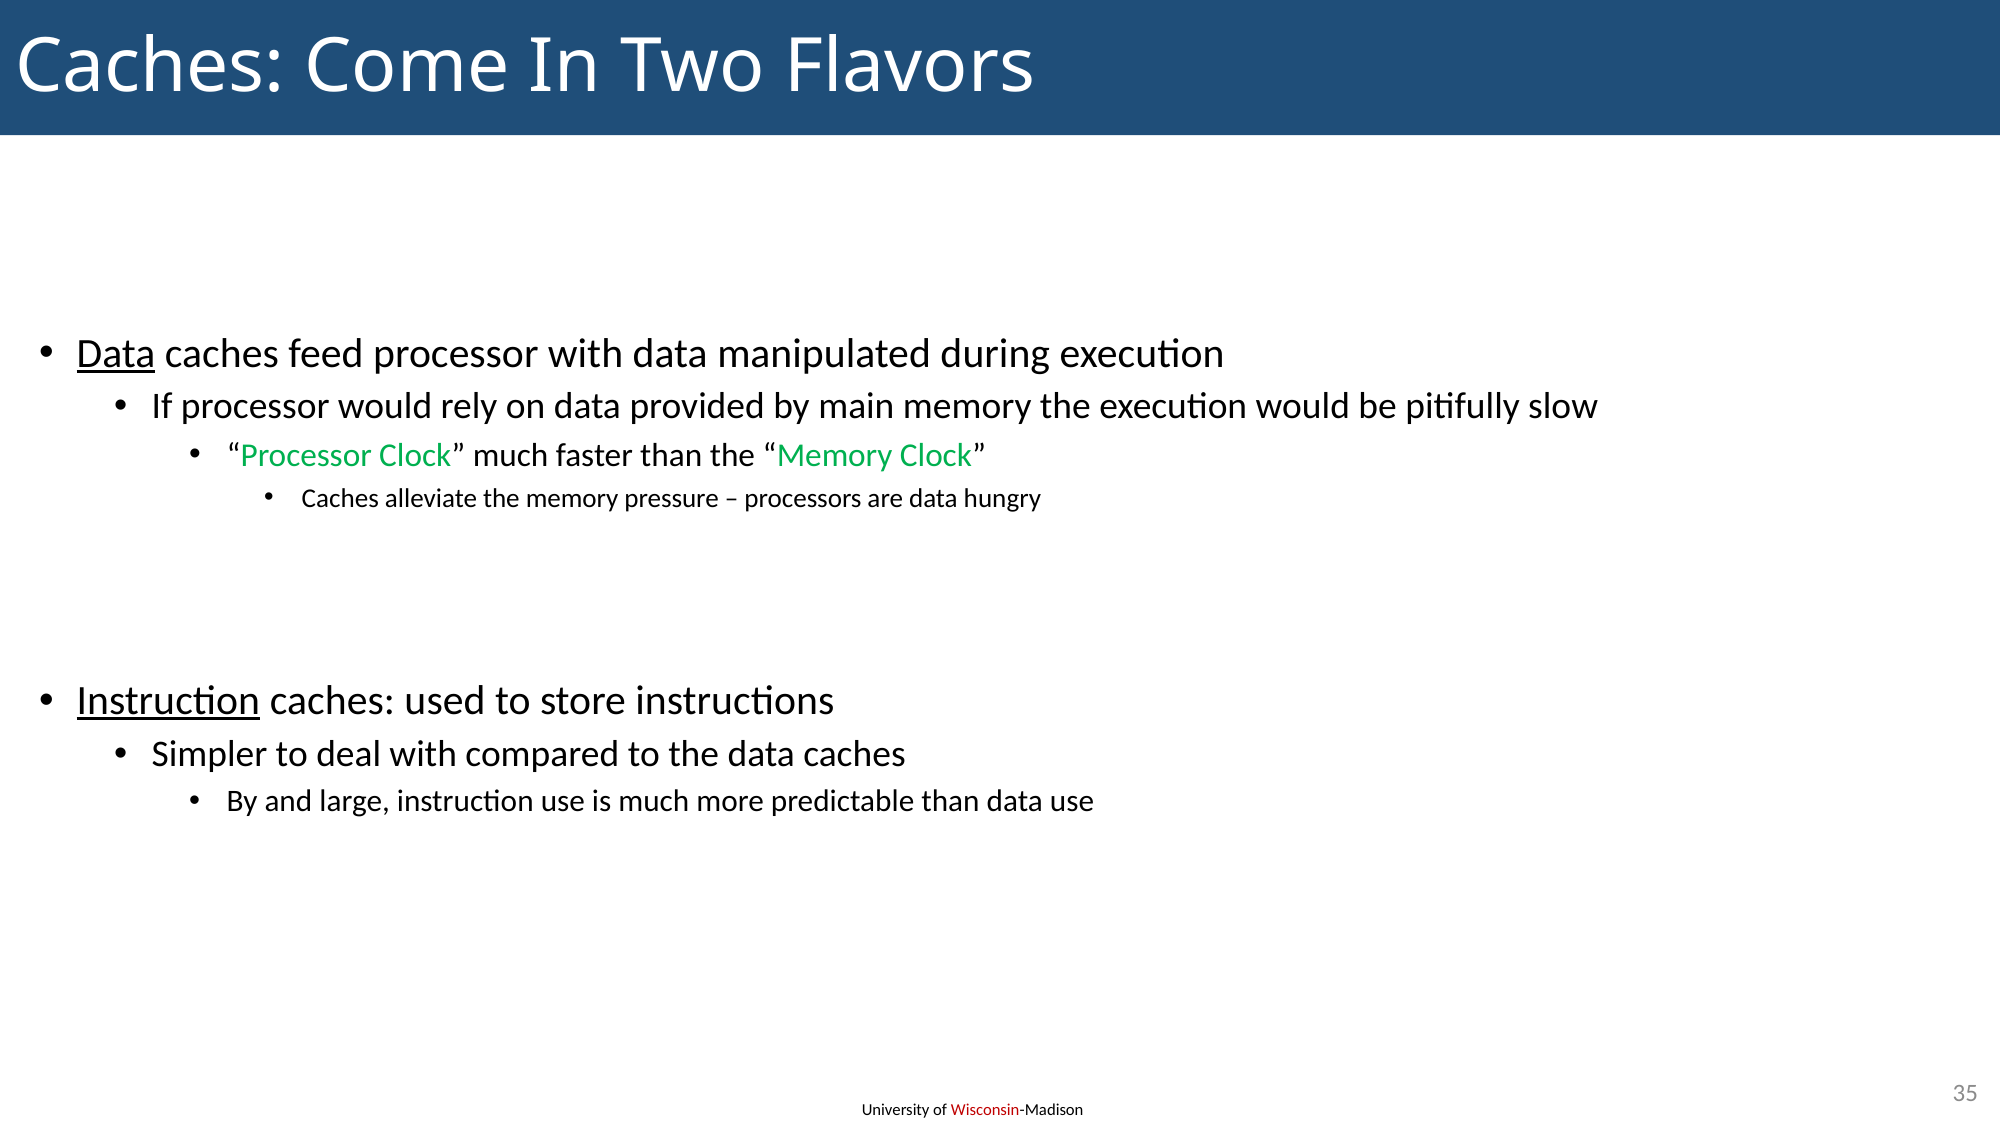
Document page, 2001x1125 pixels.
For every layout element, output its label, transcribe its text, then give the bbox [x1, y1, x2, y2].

list Data caches feed processor with data manipulated during execution If processor would rely on data provided by main memory the execution would be pitifully slow “Processor Clock” much faster than the “Memory Clock” Caches alleviate the memory pressure – processors are data hungry Instruction caches: used to store instructions Simpler to deal with compared to the data caches By and large, instruction use is much more predictable than data use [24, 245, 1987, 1055]
title Caches: Come In Two Flavors [0, 0, 2000, 136]
slide_number 35 [1879, 1069, 1994, 1114]
